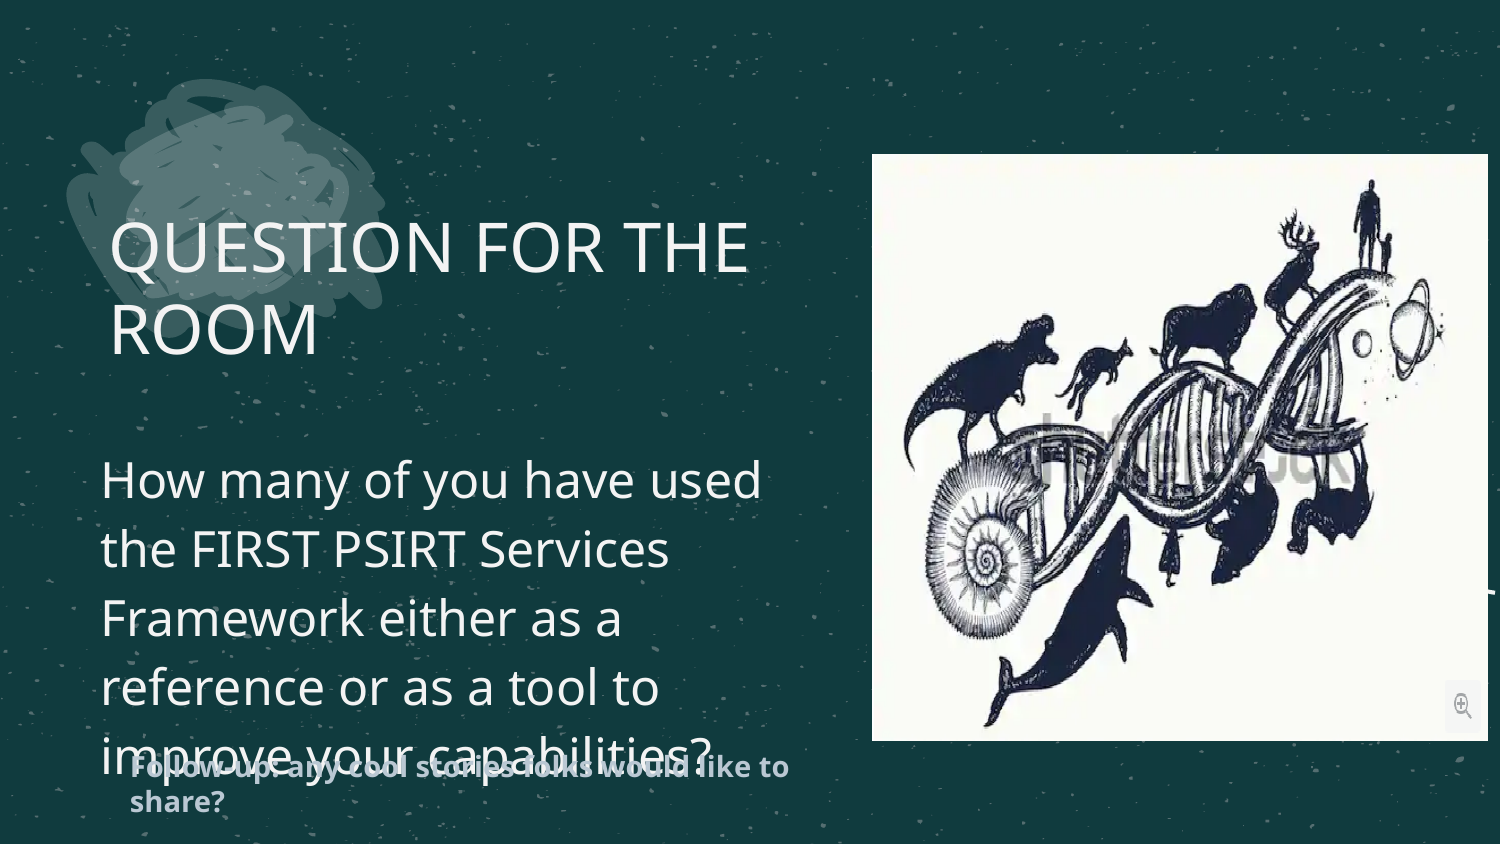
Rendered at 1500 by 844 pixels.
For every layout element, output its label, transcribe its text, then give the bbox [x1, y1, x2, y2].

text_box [66, 79, 384, 283]
text_box Follow-up: any cool stories folks would like to share? [114, 733, 834, 806]
subtitle How many of you have used the FIRST PSIRT Services Framework either as a reference or as a tool to improve your capabilities? [100, 439, 820, 743]
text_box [1493, 243, 1497, 652]
picture [0, 0, 1500, 844]
title QUESTION FOR THE ROOM [108, 199, 844, 369]
